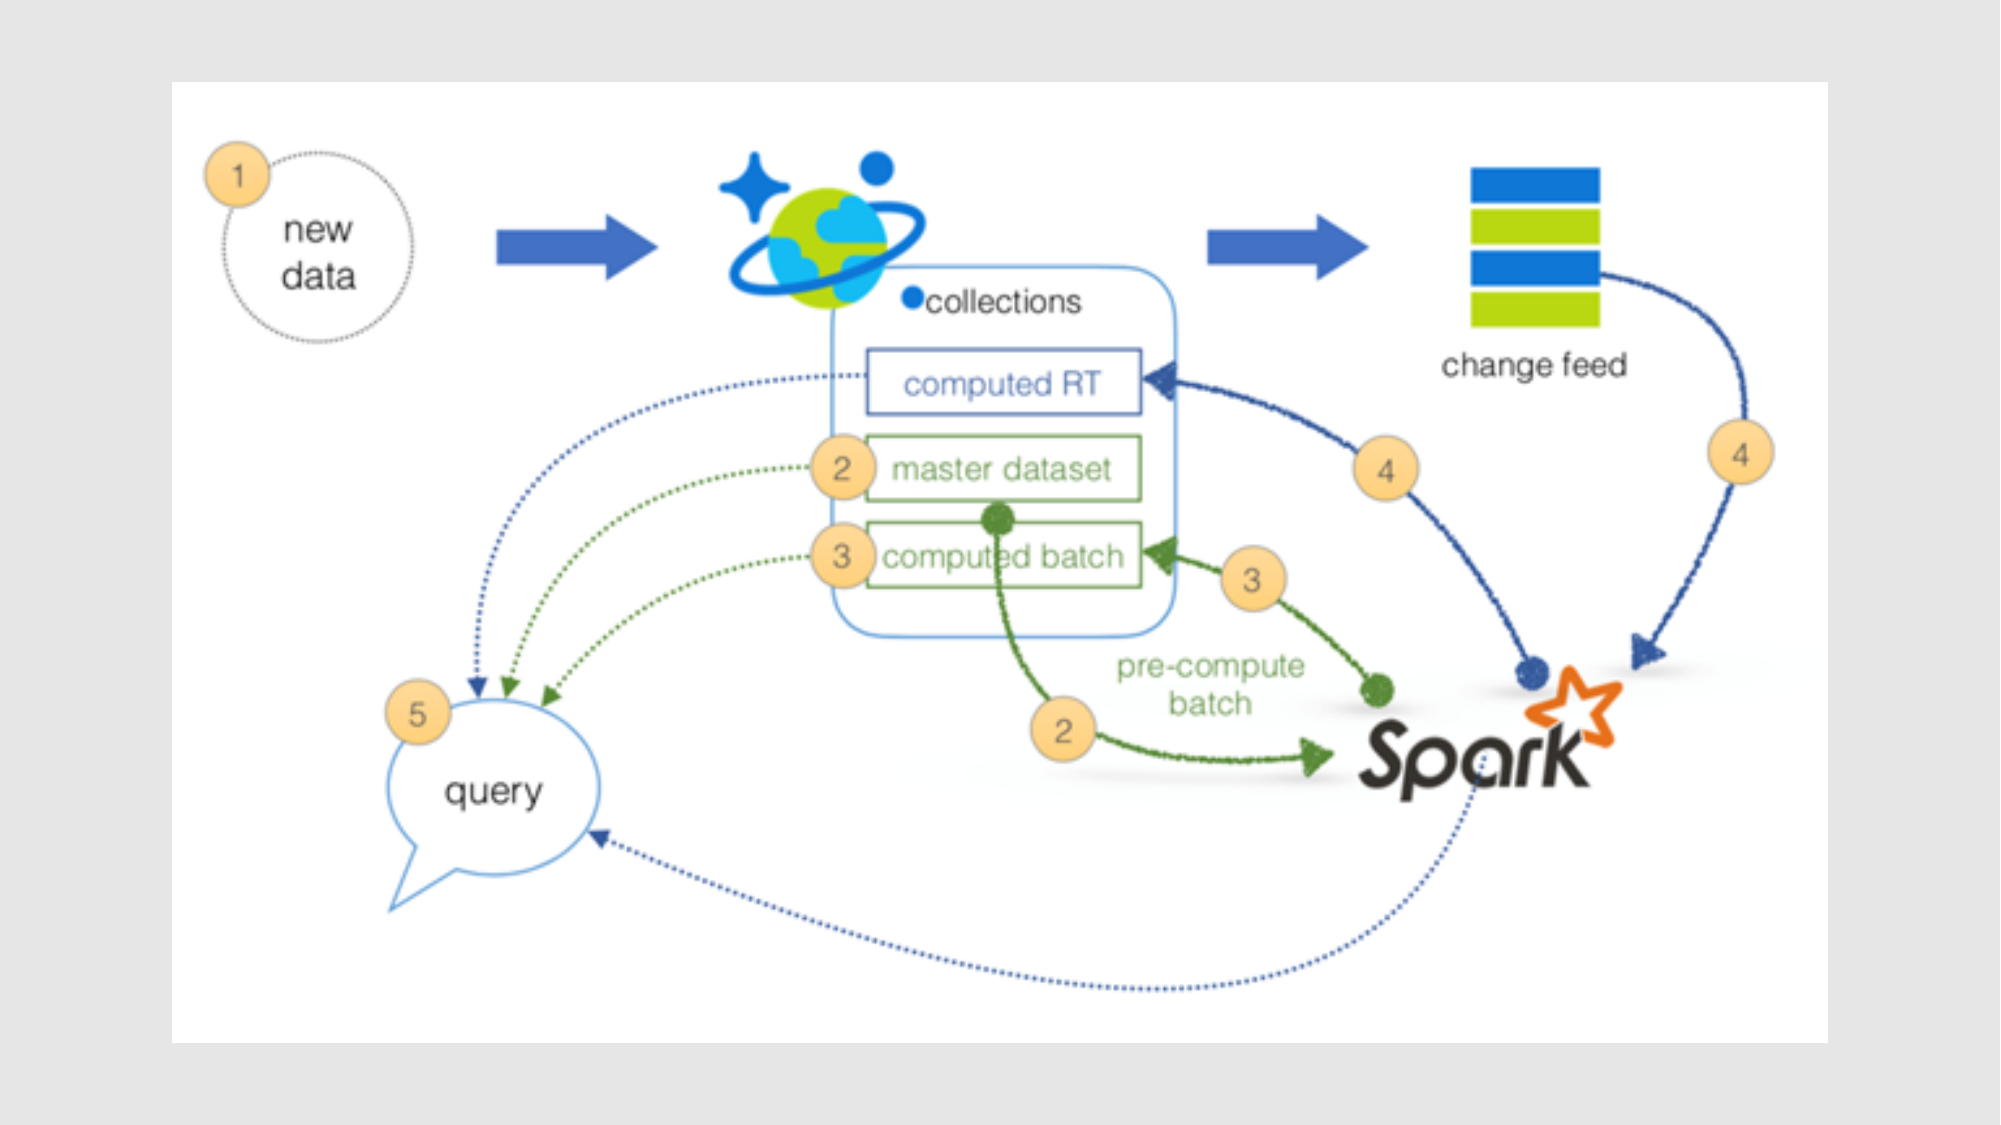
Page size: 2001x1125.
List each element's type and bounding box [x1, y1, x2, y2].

picture [172, 82, 1828, 1043]
